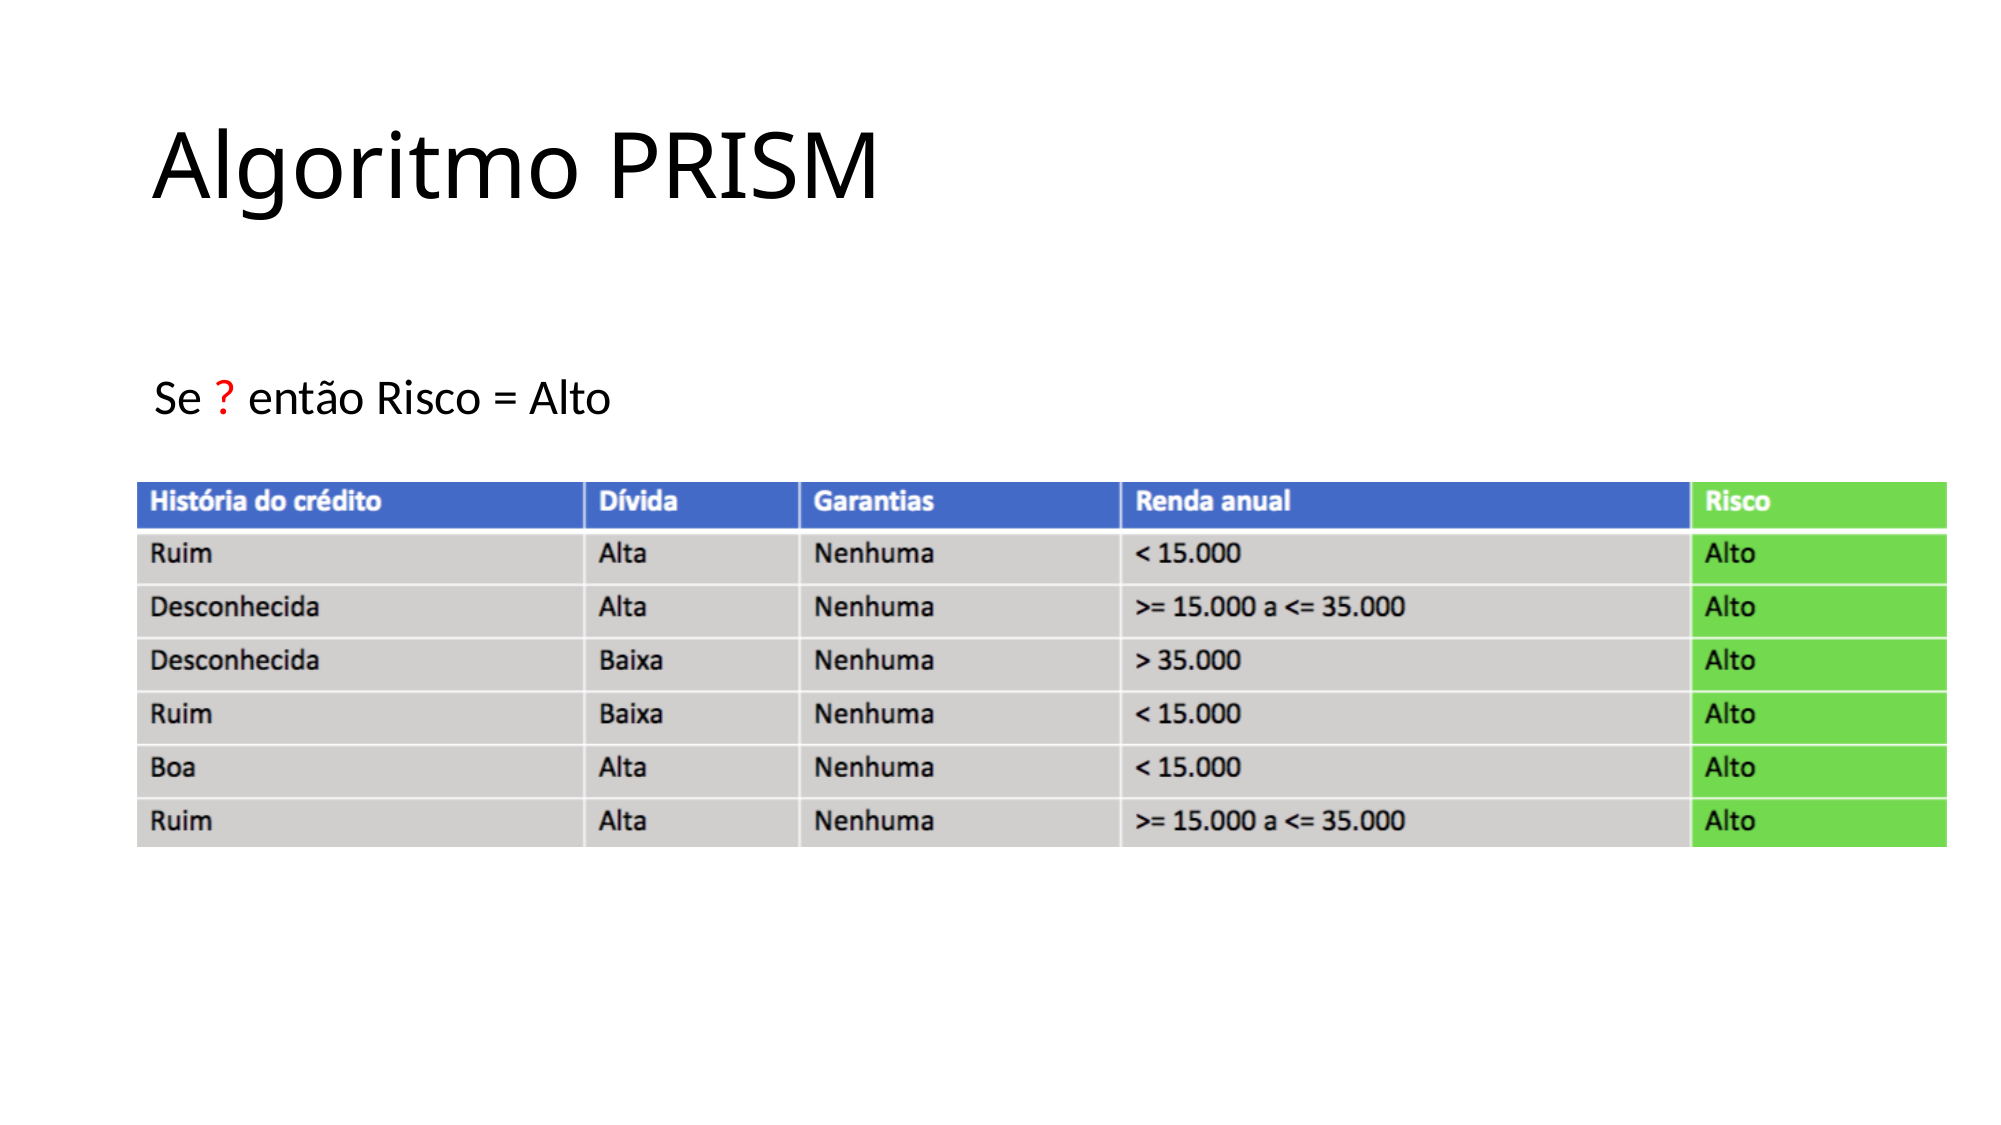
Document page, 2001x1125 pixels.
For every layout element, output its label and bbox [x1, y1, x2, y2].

picture [137, 482, 1947, 847]
title [137, 59, 1863, 278]
text_box [139, 357, 628, 432]
